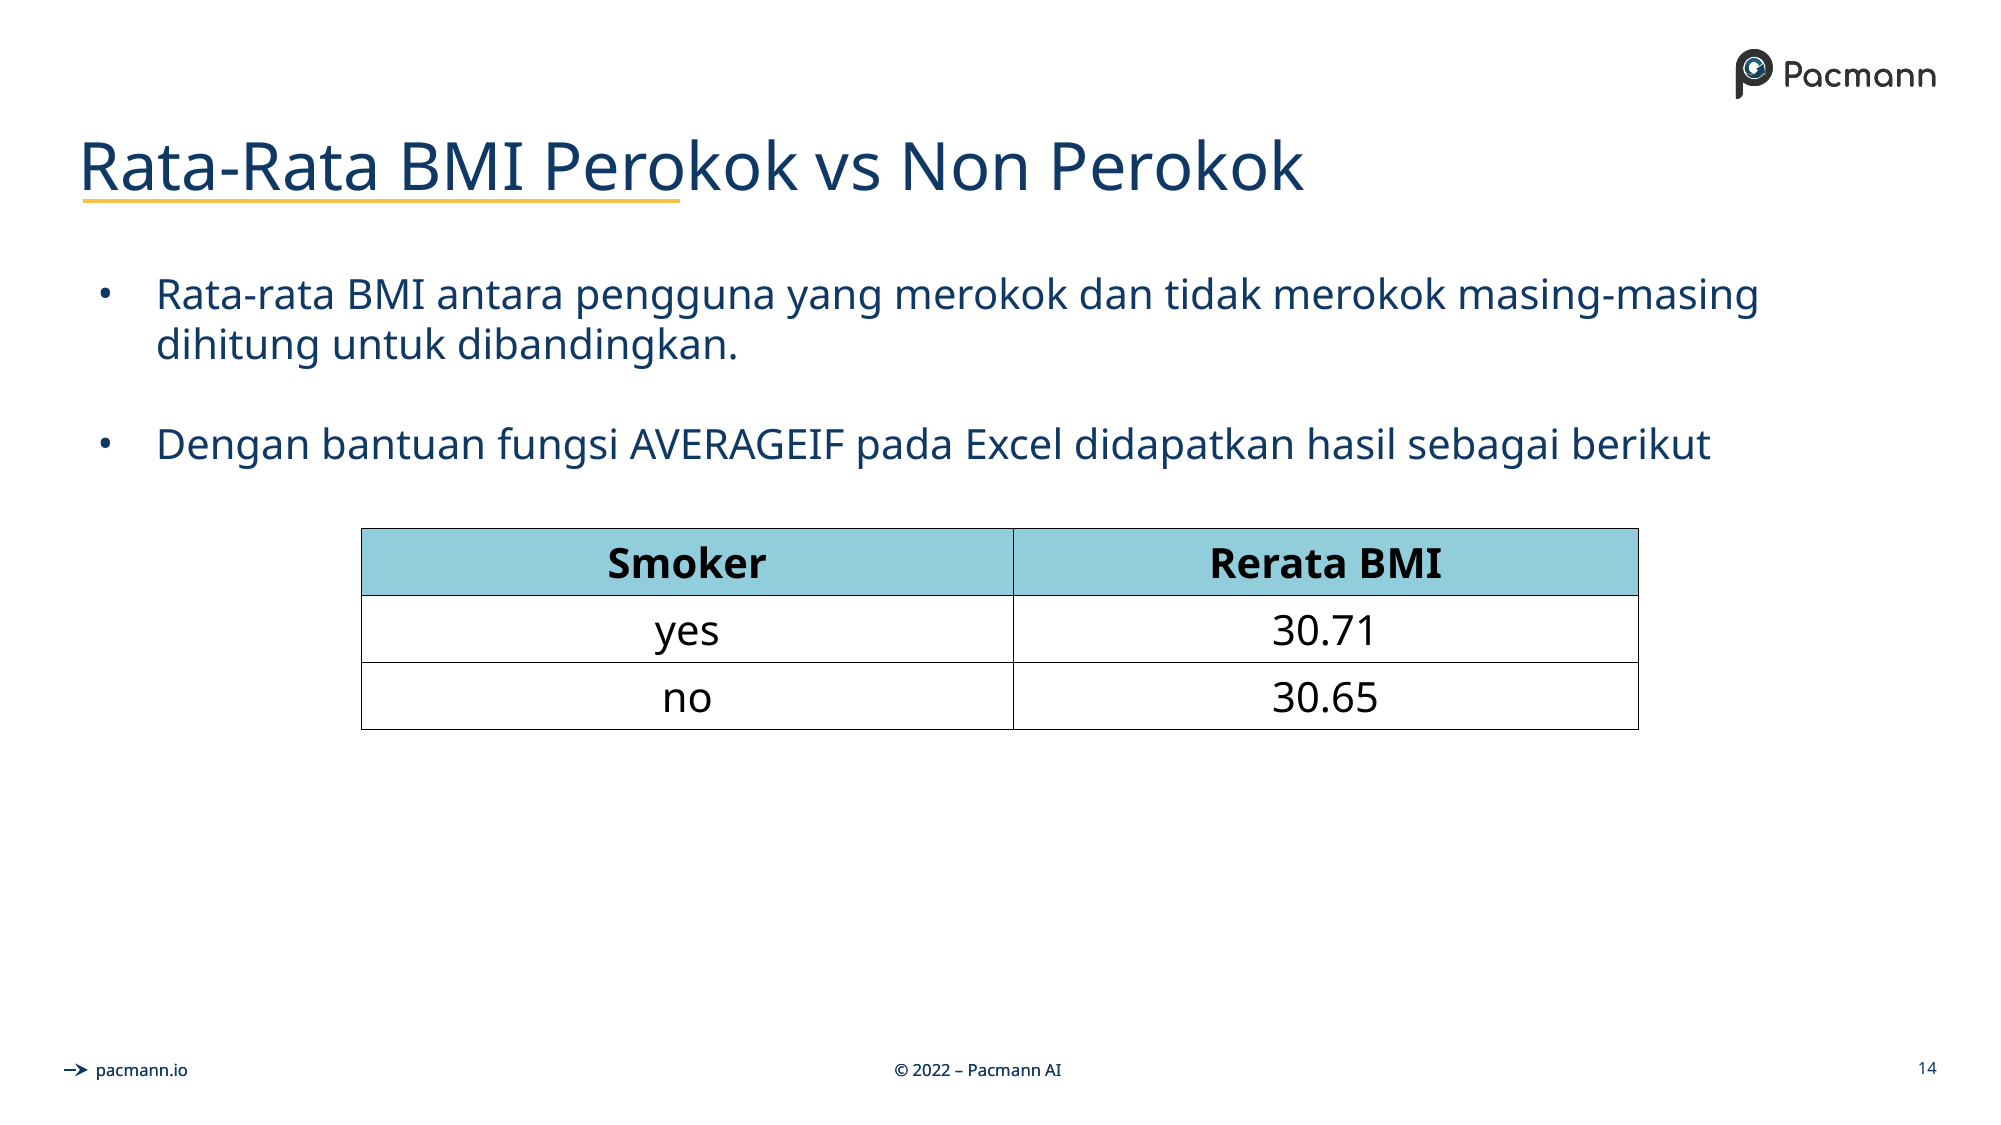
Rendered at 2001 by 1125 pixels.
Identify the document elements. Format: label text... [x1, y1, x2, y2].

table_header Smoker [362, 529, 1013, 595]
table_cell 30.65 [1014, 663, 1638, 729]
title Rata-Rata BMI Perokok vs Non Perokok [63, 59, 1935, 278]
picture [1707, 36, 1966, 112]
text_box Rata-rata BMI antara pengguna yang merokok dan tidak merokok masing-masing dihitung untuk dibandingkan. Dengan bantuan fungsi AVERAGEIF pada Excel didapatkan hasil sebagai berikut [65, 259, 1934, 726]
table_cell no [362, 663, 1013, 729]
table_cell 30.71 [1014, 596, 1638, 662]
table_cell yes [362, 596, 1013, 662]
table_header Rerata BMI [1014, 529, 1638, 595]
